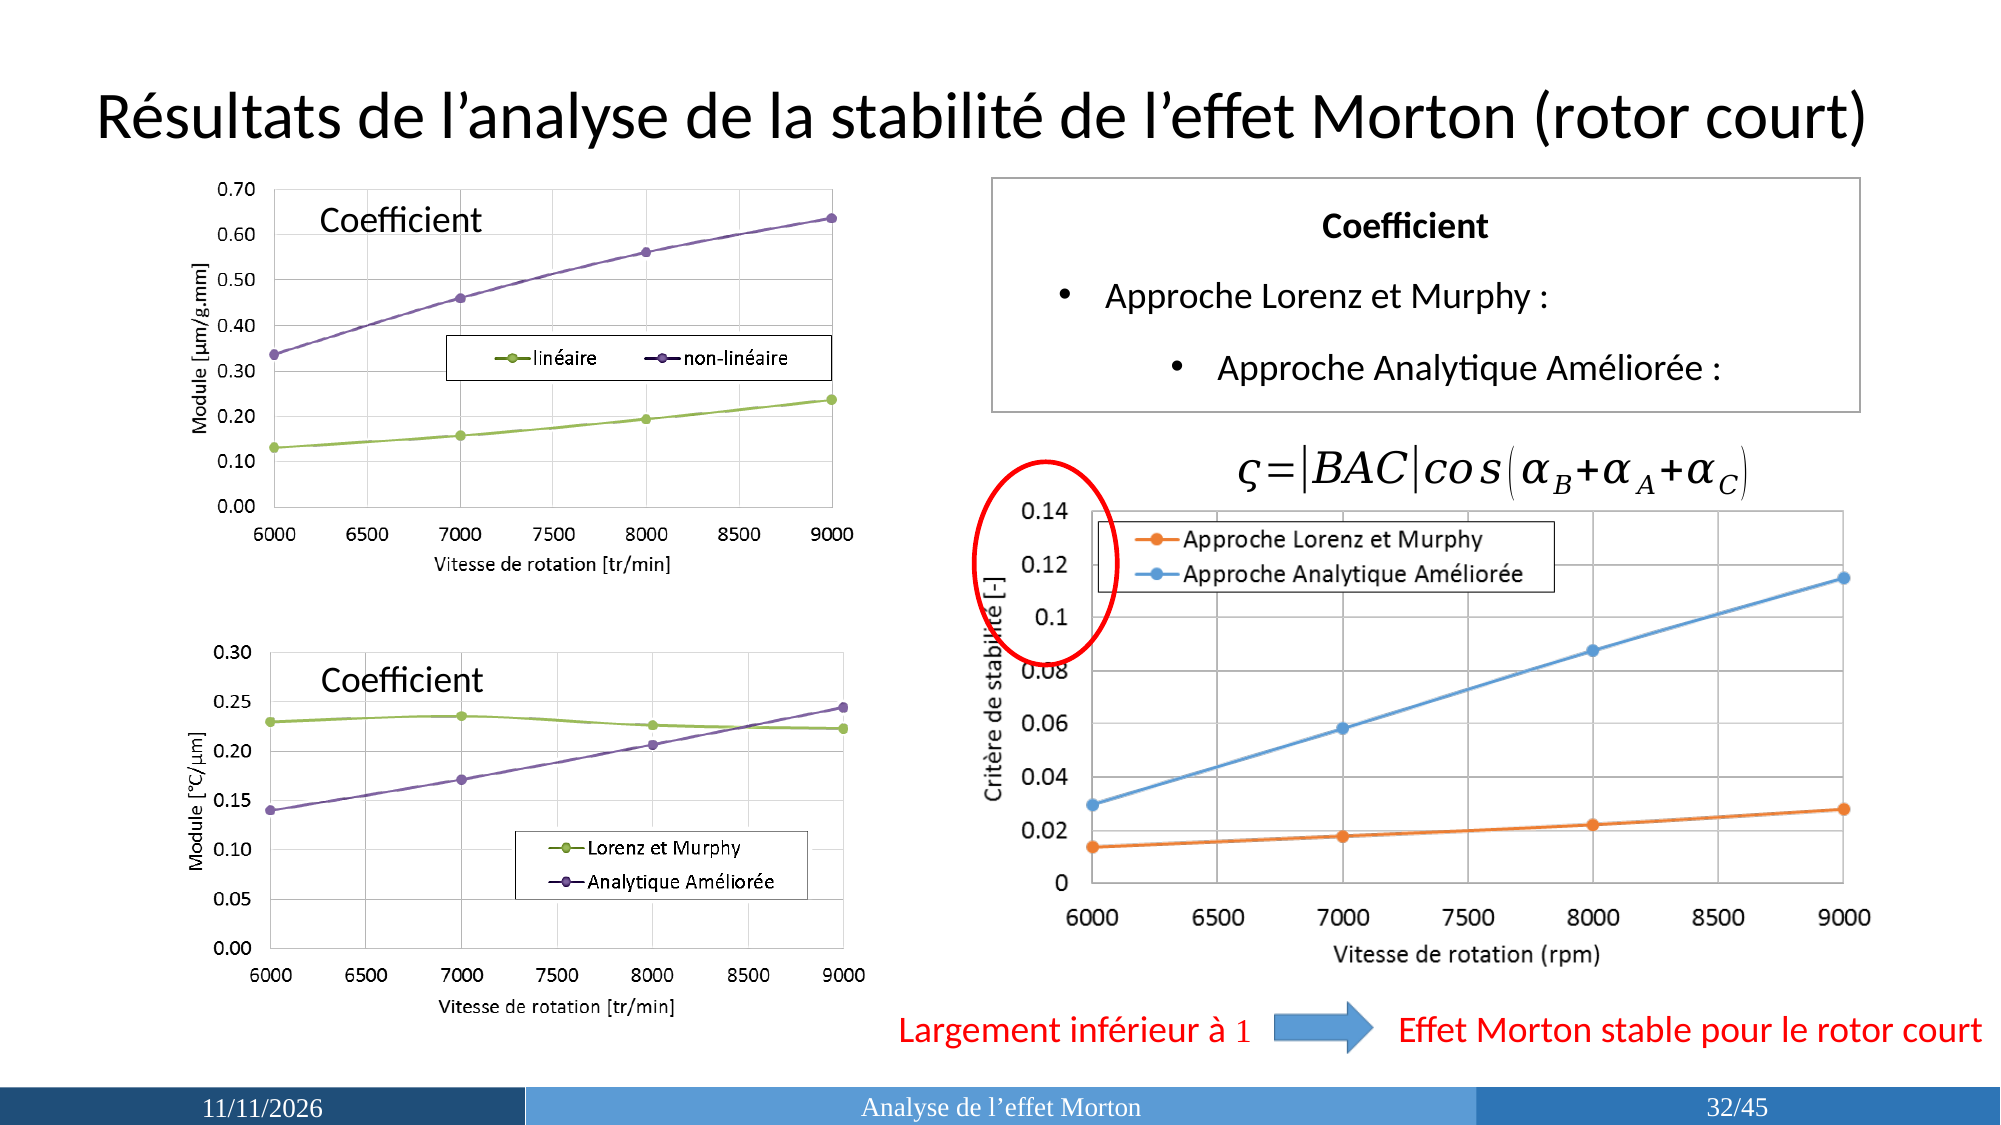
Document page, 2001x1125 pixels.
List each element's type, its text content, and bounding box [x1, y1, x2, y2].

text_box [882, 461, 1269, 1059]
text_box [955, 442, 1887, 973]
text_box Effet Morton stable pour le rotor court [1383, 997, 1999, 1058]
picture [1274, 1000, 1375, 1055]
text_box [172, 627, 876, 1031]
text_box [991, 178, 1861, 413]
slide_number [0, 1087, 525, 1125]
slide_number 32/45 [1477, 1087, 2000, 1125]
footer Analyse de l’effet Morton [526, 1087, 1477, 1125]
text_box Résultats de l’analyse de la stabilité de l’effet Morton (rotor court) [81, 64, 1982, 159]
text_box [174, 176, 878, 579]
